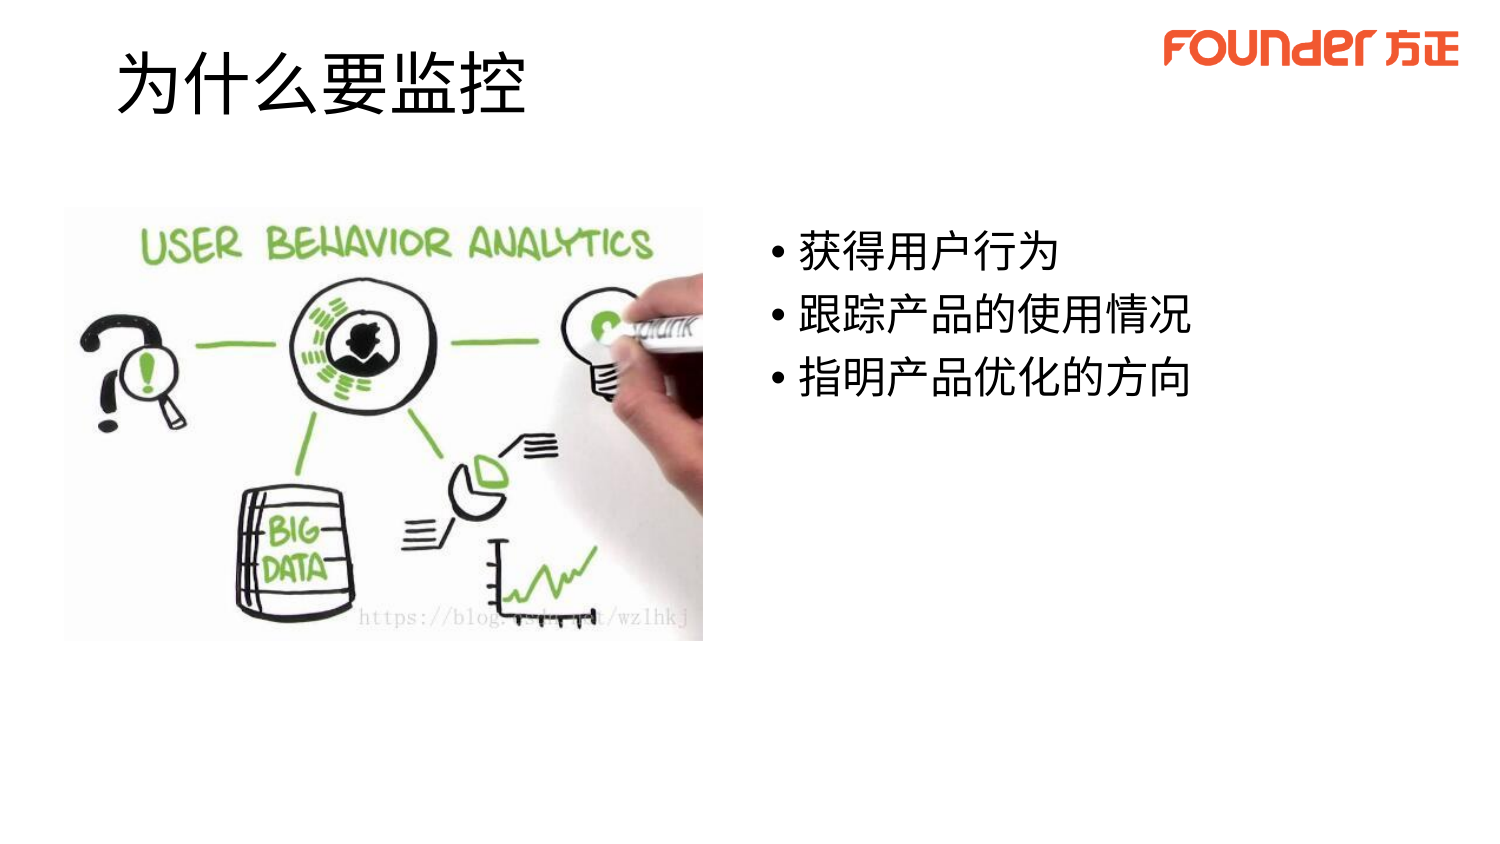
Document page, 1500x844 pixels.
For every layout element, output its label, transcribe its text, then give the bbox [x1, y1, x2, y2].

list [64, 207, 703, 641]
list 获得用户行为 跟踪产品的使用情况 指明产品优化的方向 [759, 224, 1397, 760]
title 为什么要监控 [103, 44, 1397, 208]
picture [1136, 0, 1485, 102]
